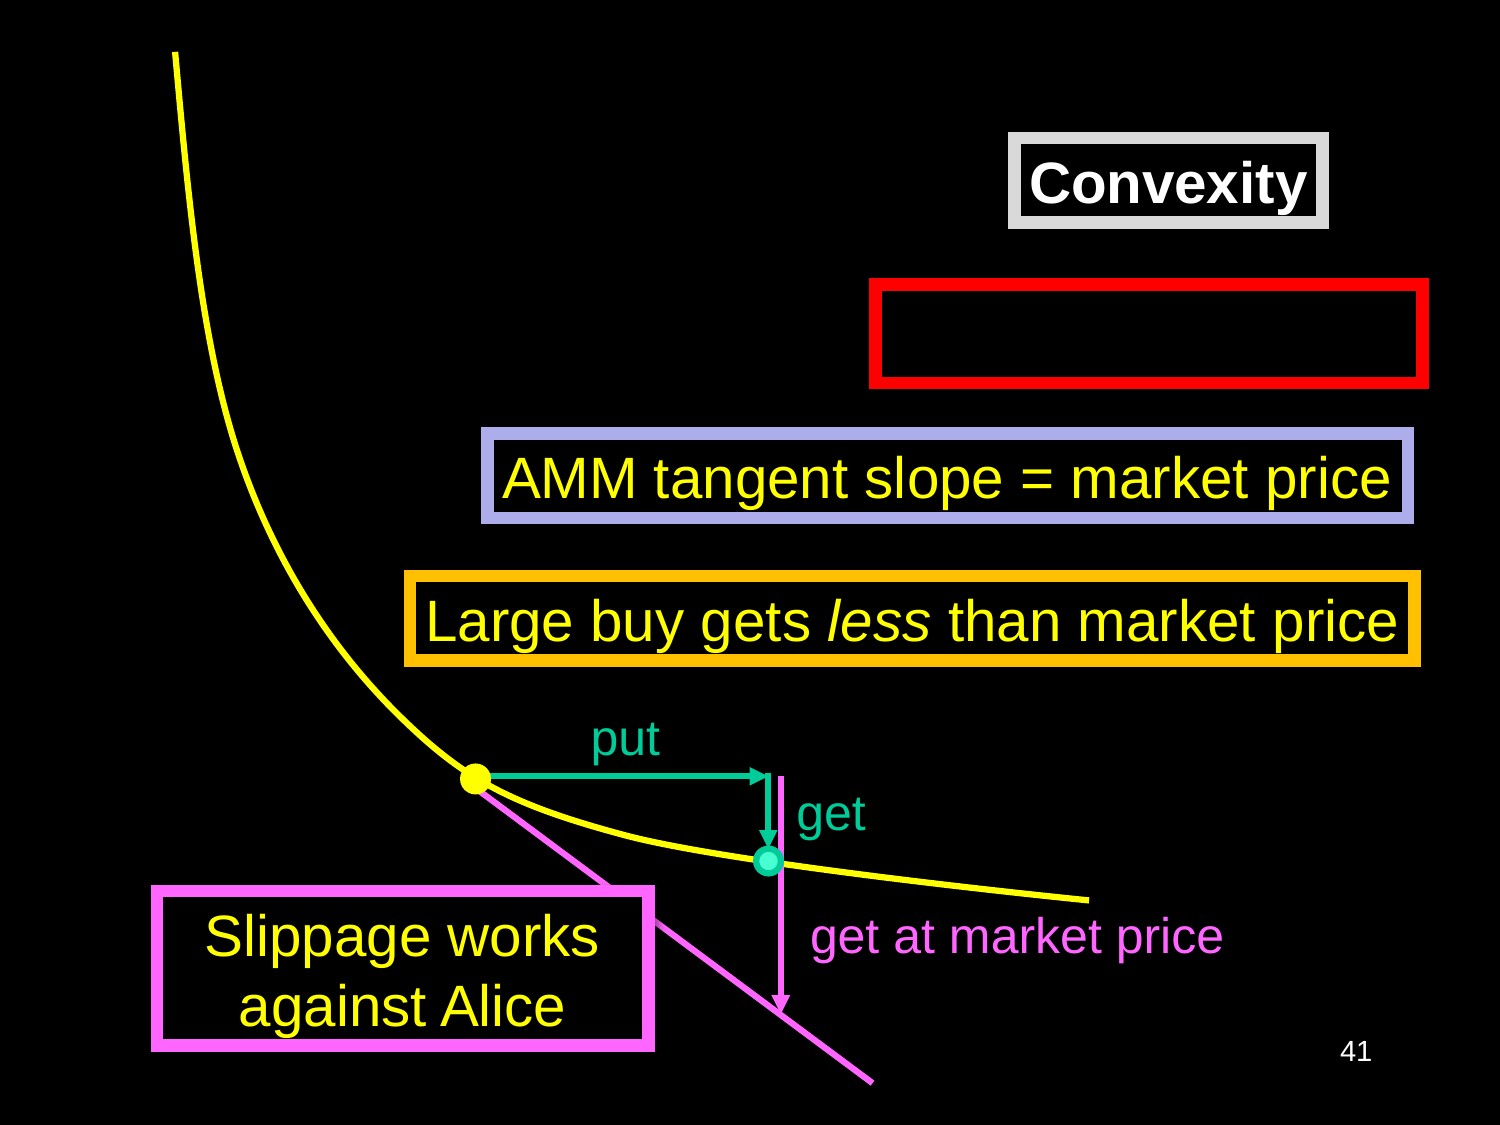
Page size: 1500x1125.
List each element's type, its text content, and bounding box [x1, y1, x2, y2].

text_box Convexity [1014, 138, 1323, 223]
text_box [462, 778, 873, 1084]
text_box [768, 772, 882, 850]
text_box [463, 766, 477, 777]
slide_number 41 [1074, 1024, 1388, 1101]
text_box Large buy gets less than market price [410, 575, 1415, 661]
text_box get at market price [878, 895, 1240, 971]
text_box AMM tangent slope = market price [487, 433, 1408, 518]
text_box [175, 51, 1082, 893]
text_box Slippage works against Alice [156, 891, 457, 1046]
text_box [482, 697, 769, 777]
